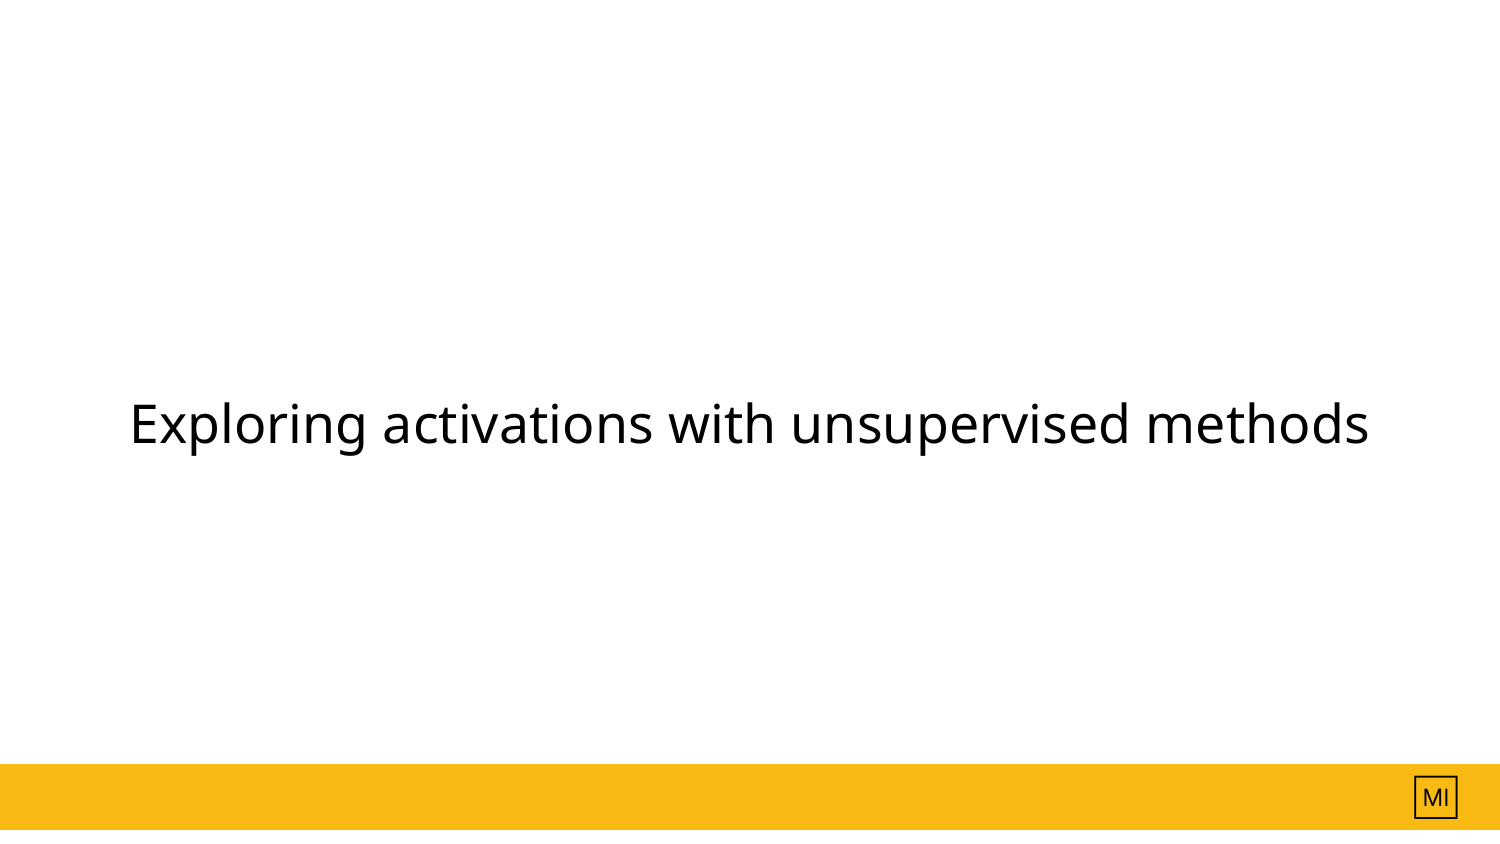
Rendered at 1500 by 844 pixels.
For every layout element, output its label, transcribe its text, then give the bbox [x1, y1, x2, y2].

picture [1403, 767, 1467, 831]
title Exploring activations with unsupervised methods [51, 352, 1449, 491]
